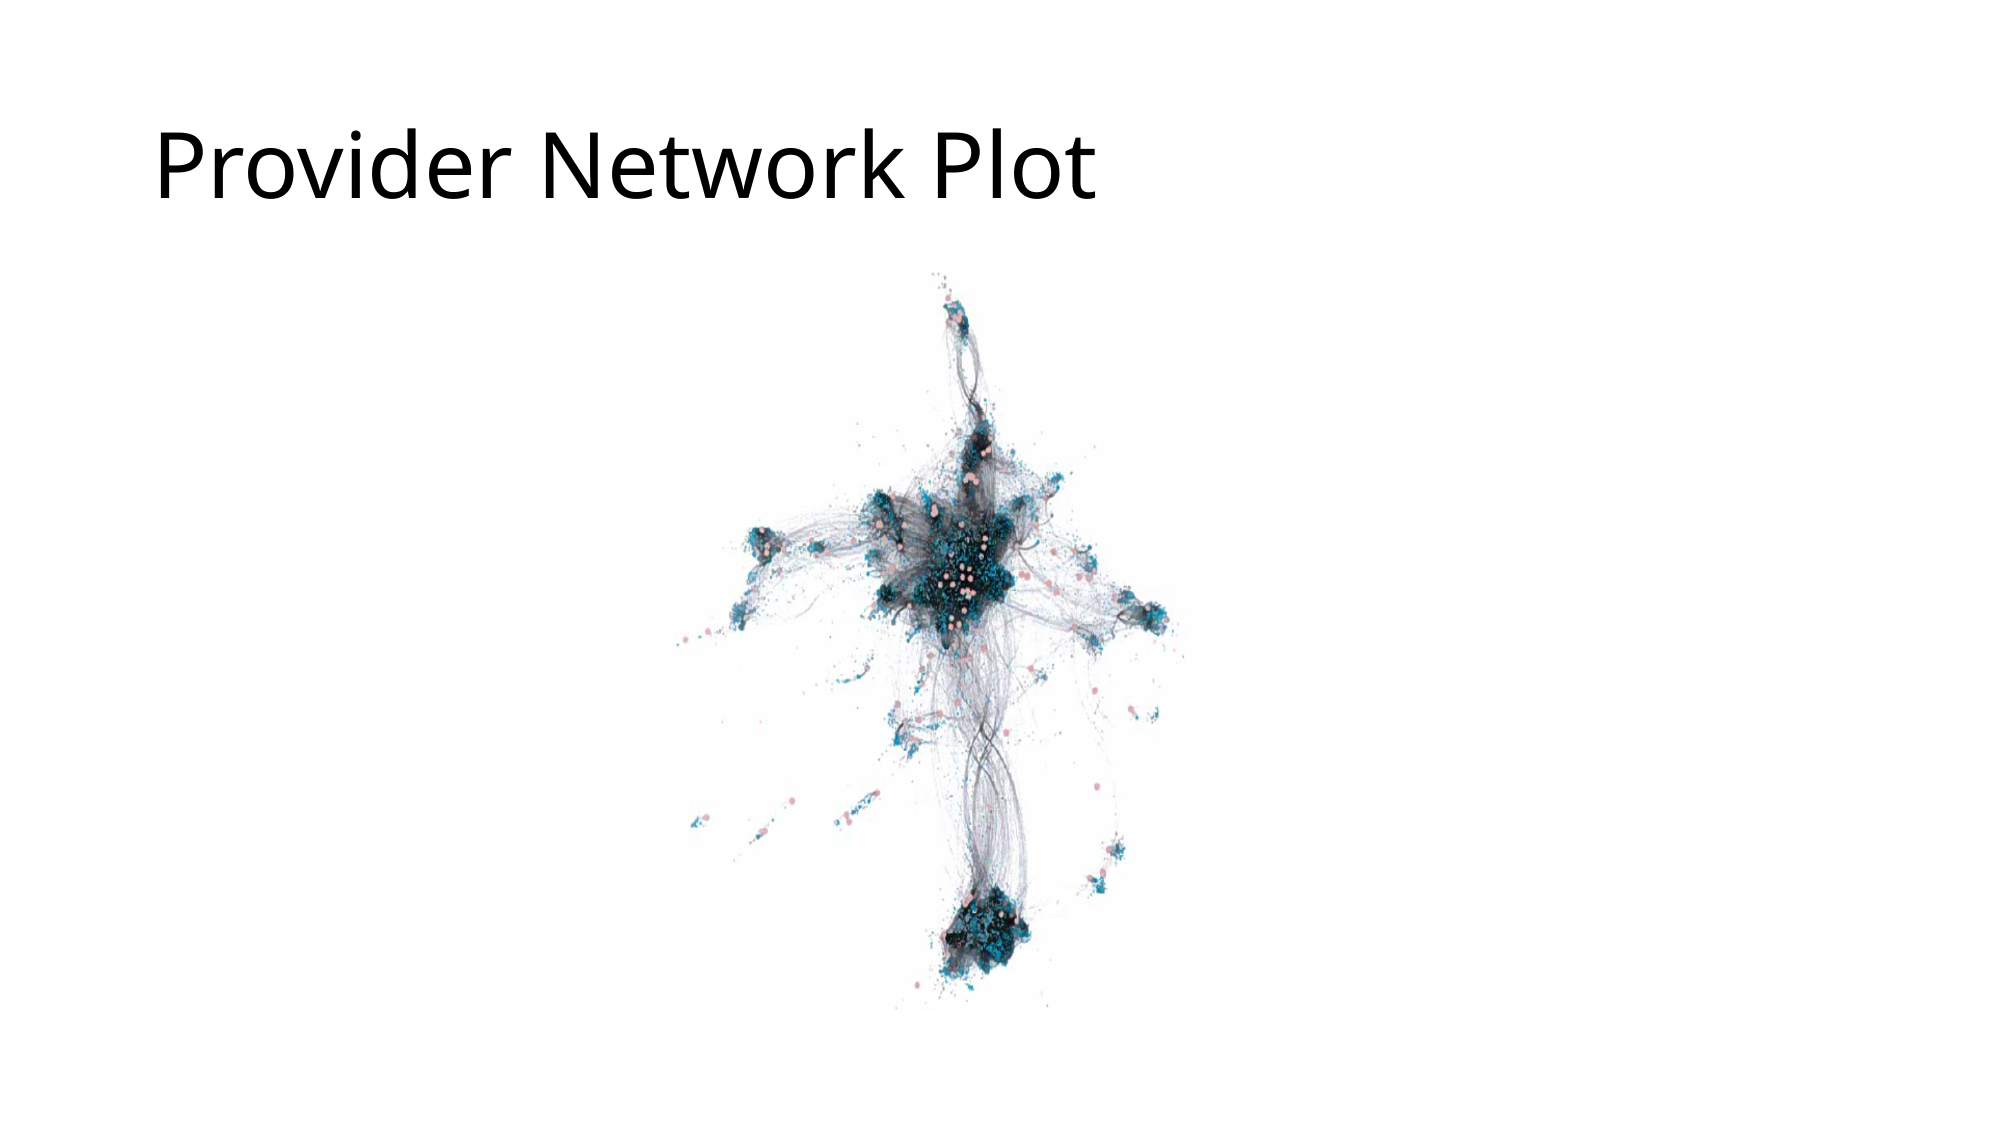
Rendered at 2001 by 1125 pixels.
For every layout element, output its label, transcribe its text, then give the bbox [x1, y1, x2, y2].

title Provider Network Plot [137, 59, 1863, 278]
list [583, 347, 1326, 932]
